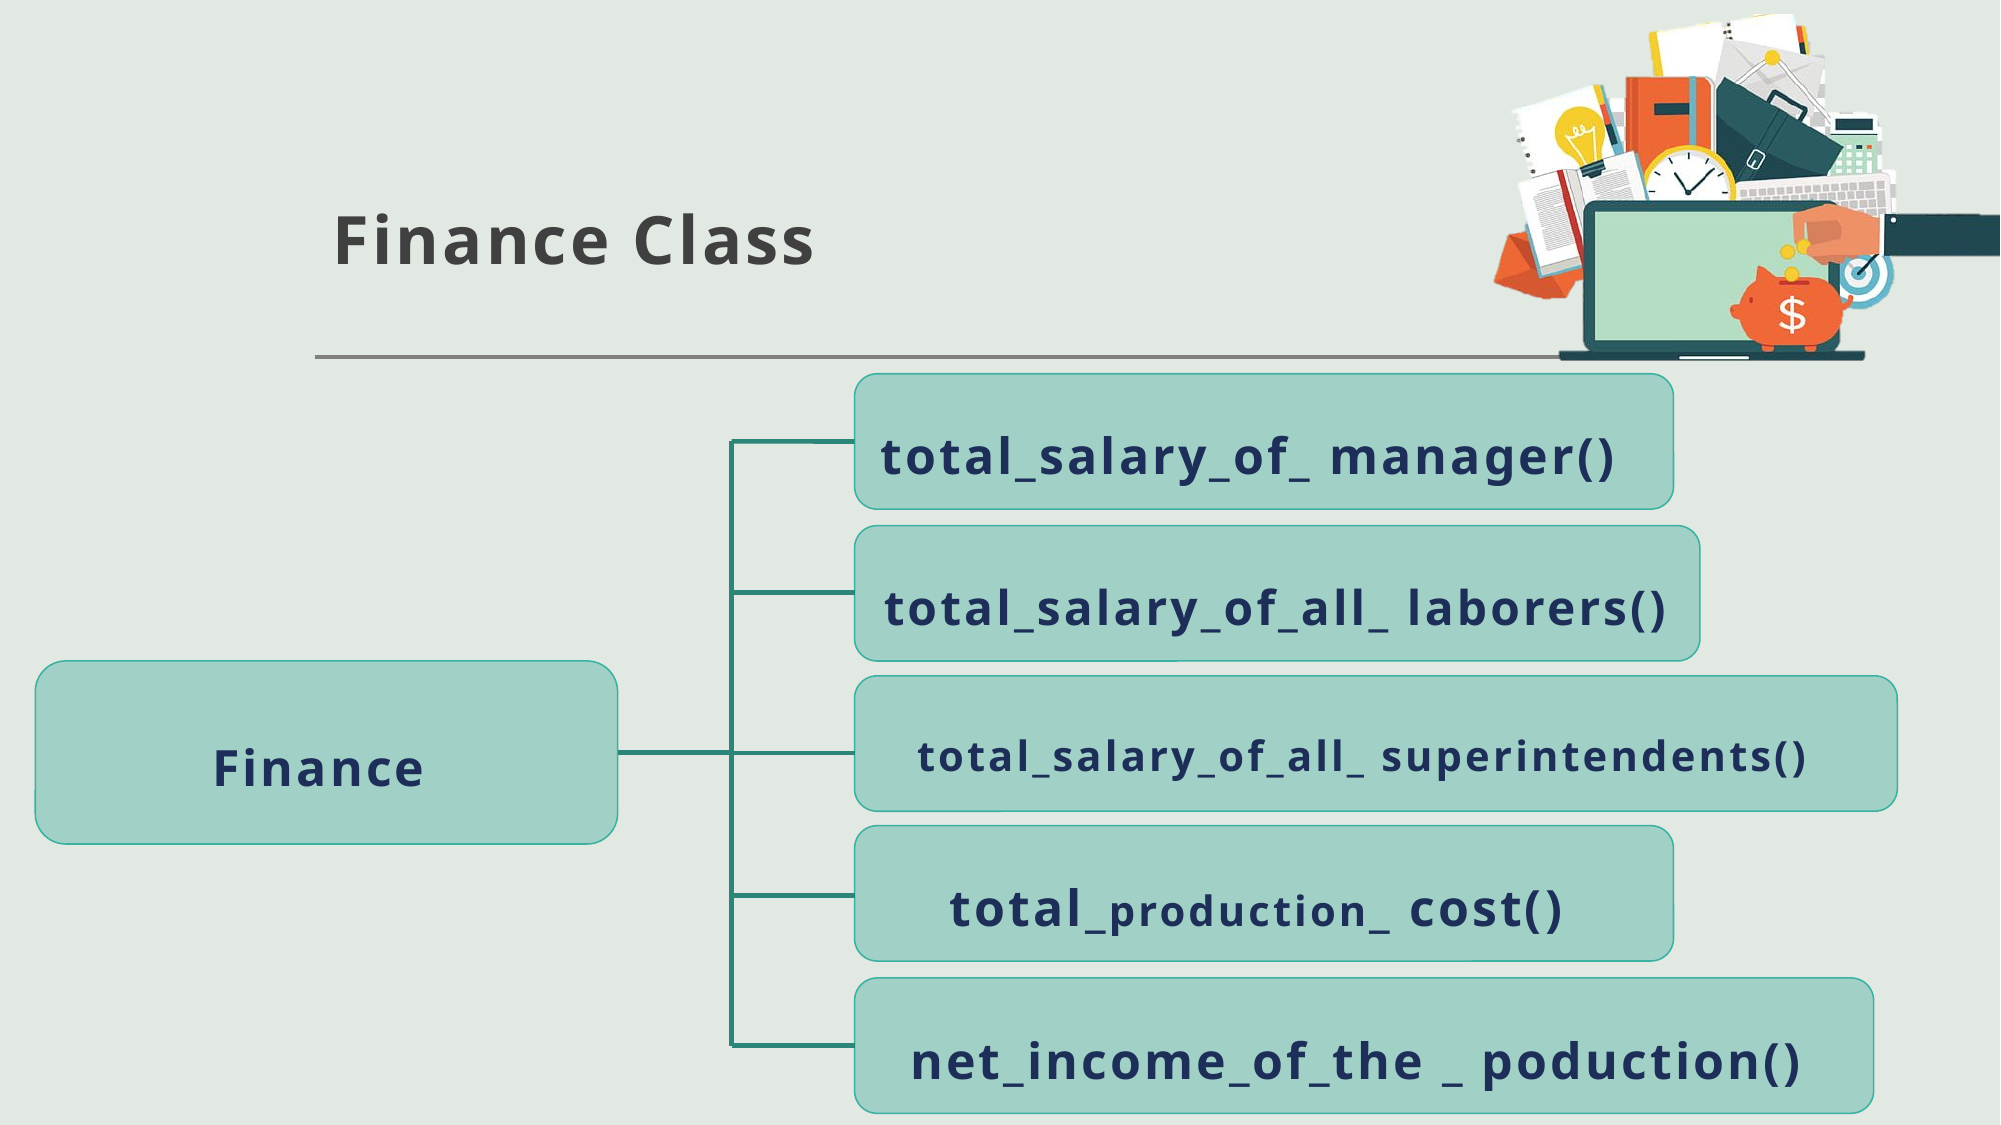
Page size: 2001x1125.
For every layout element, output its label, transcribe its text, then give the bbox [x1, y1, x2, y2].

text_box net_income_of_the _ poduction() [853, 977, 1875, 1115]
text_box total_salary_of_all_ laborers() [853, 524, 1701, 662]
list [1338, 0, 2000, 362]
title Finance Class [315, 72, 1338, 294]
text_box total_salary_of_ manager() [853, 372, 1675, 510]
text_box total_salary_of_all_ superintendents() [853, 675, 1899, 813]
text_box Finance [34, 660, 619, 845]
text_box total_production_ cost() [853, 824, 1675, 962]
